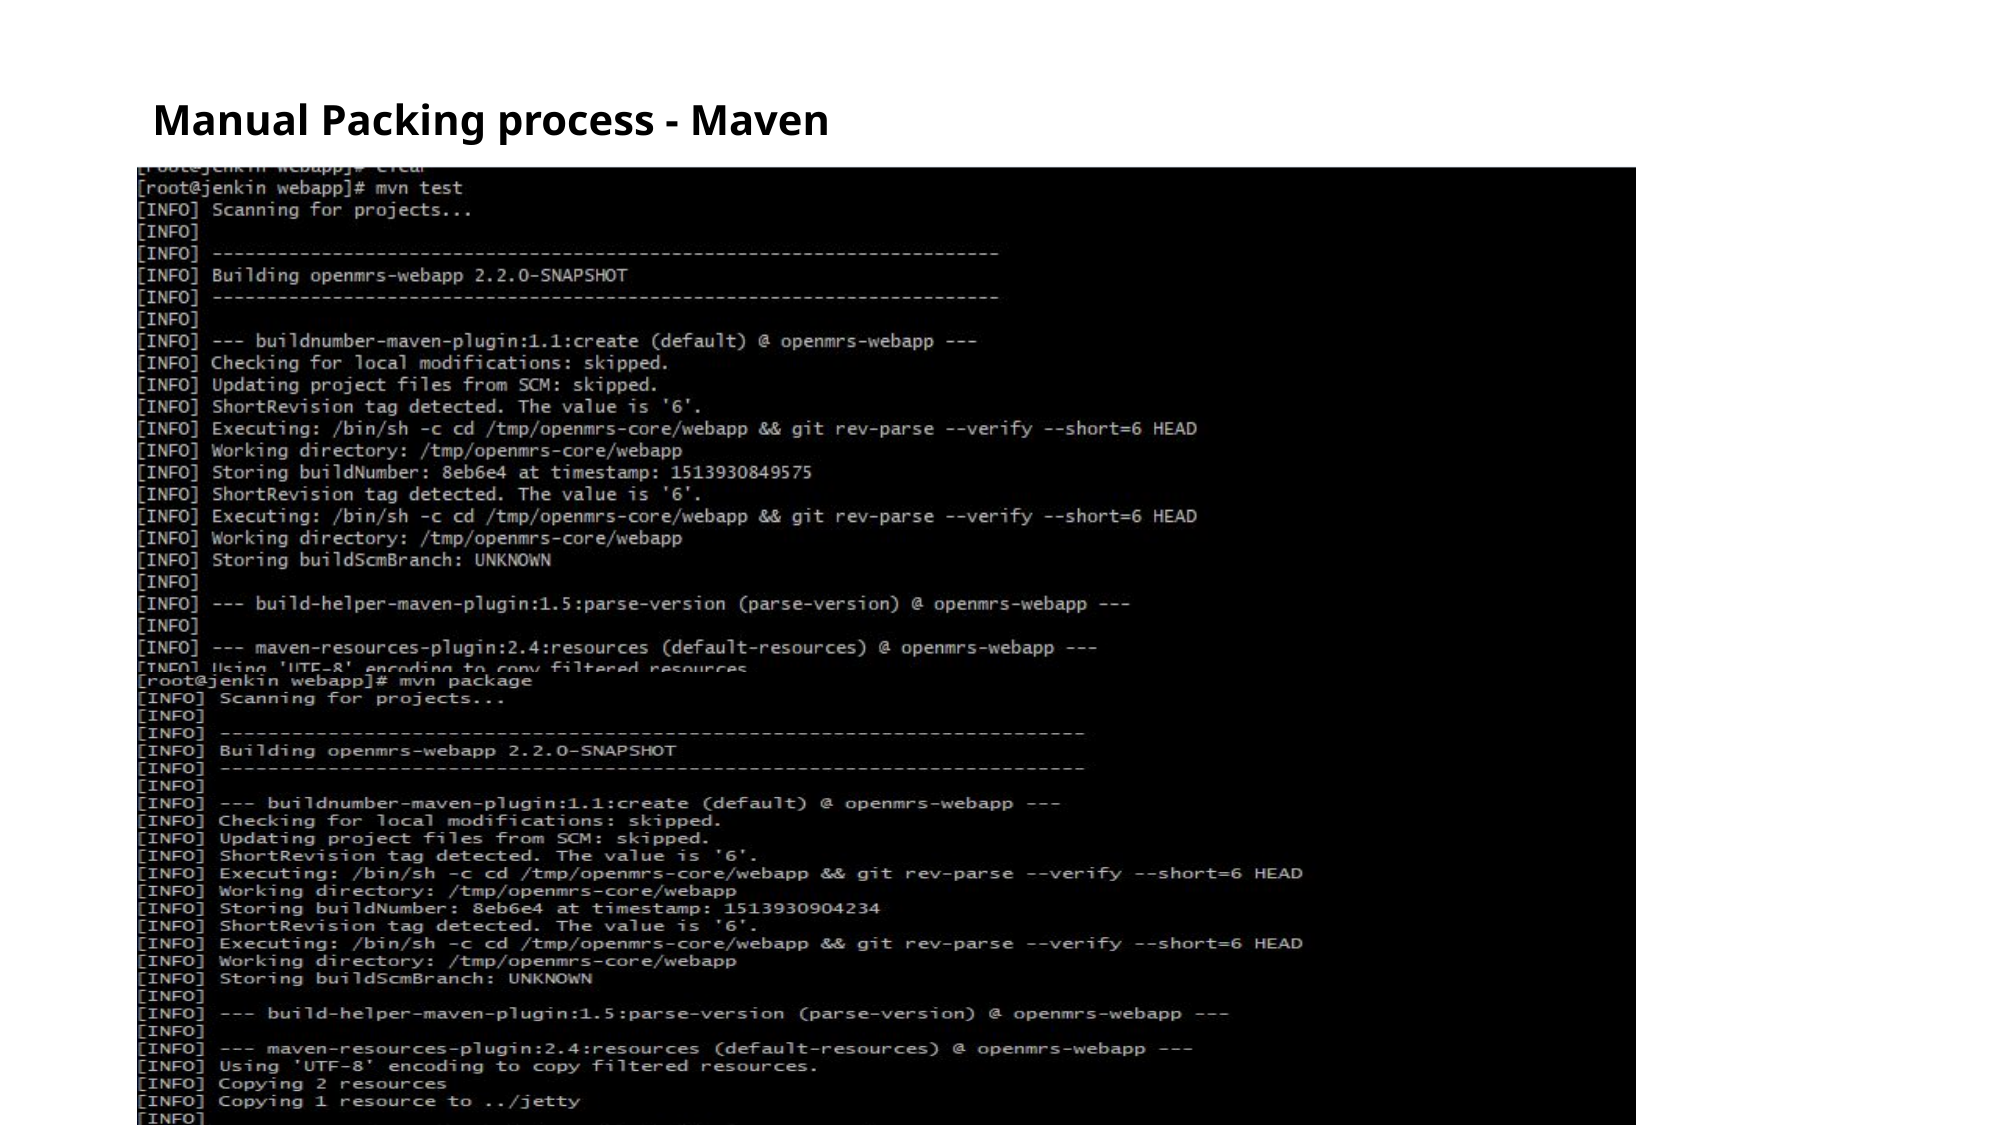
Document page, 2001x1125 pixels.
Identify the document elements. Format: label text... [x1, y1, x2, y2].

title Manual Packing process - Maven [137, 59, 1863, 185]
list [137, 166, 1636, 672]
picture [137, 672, 1636, 1125]
